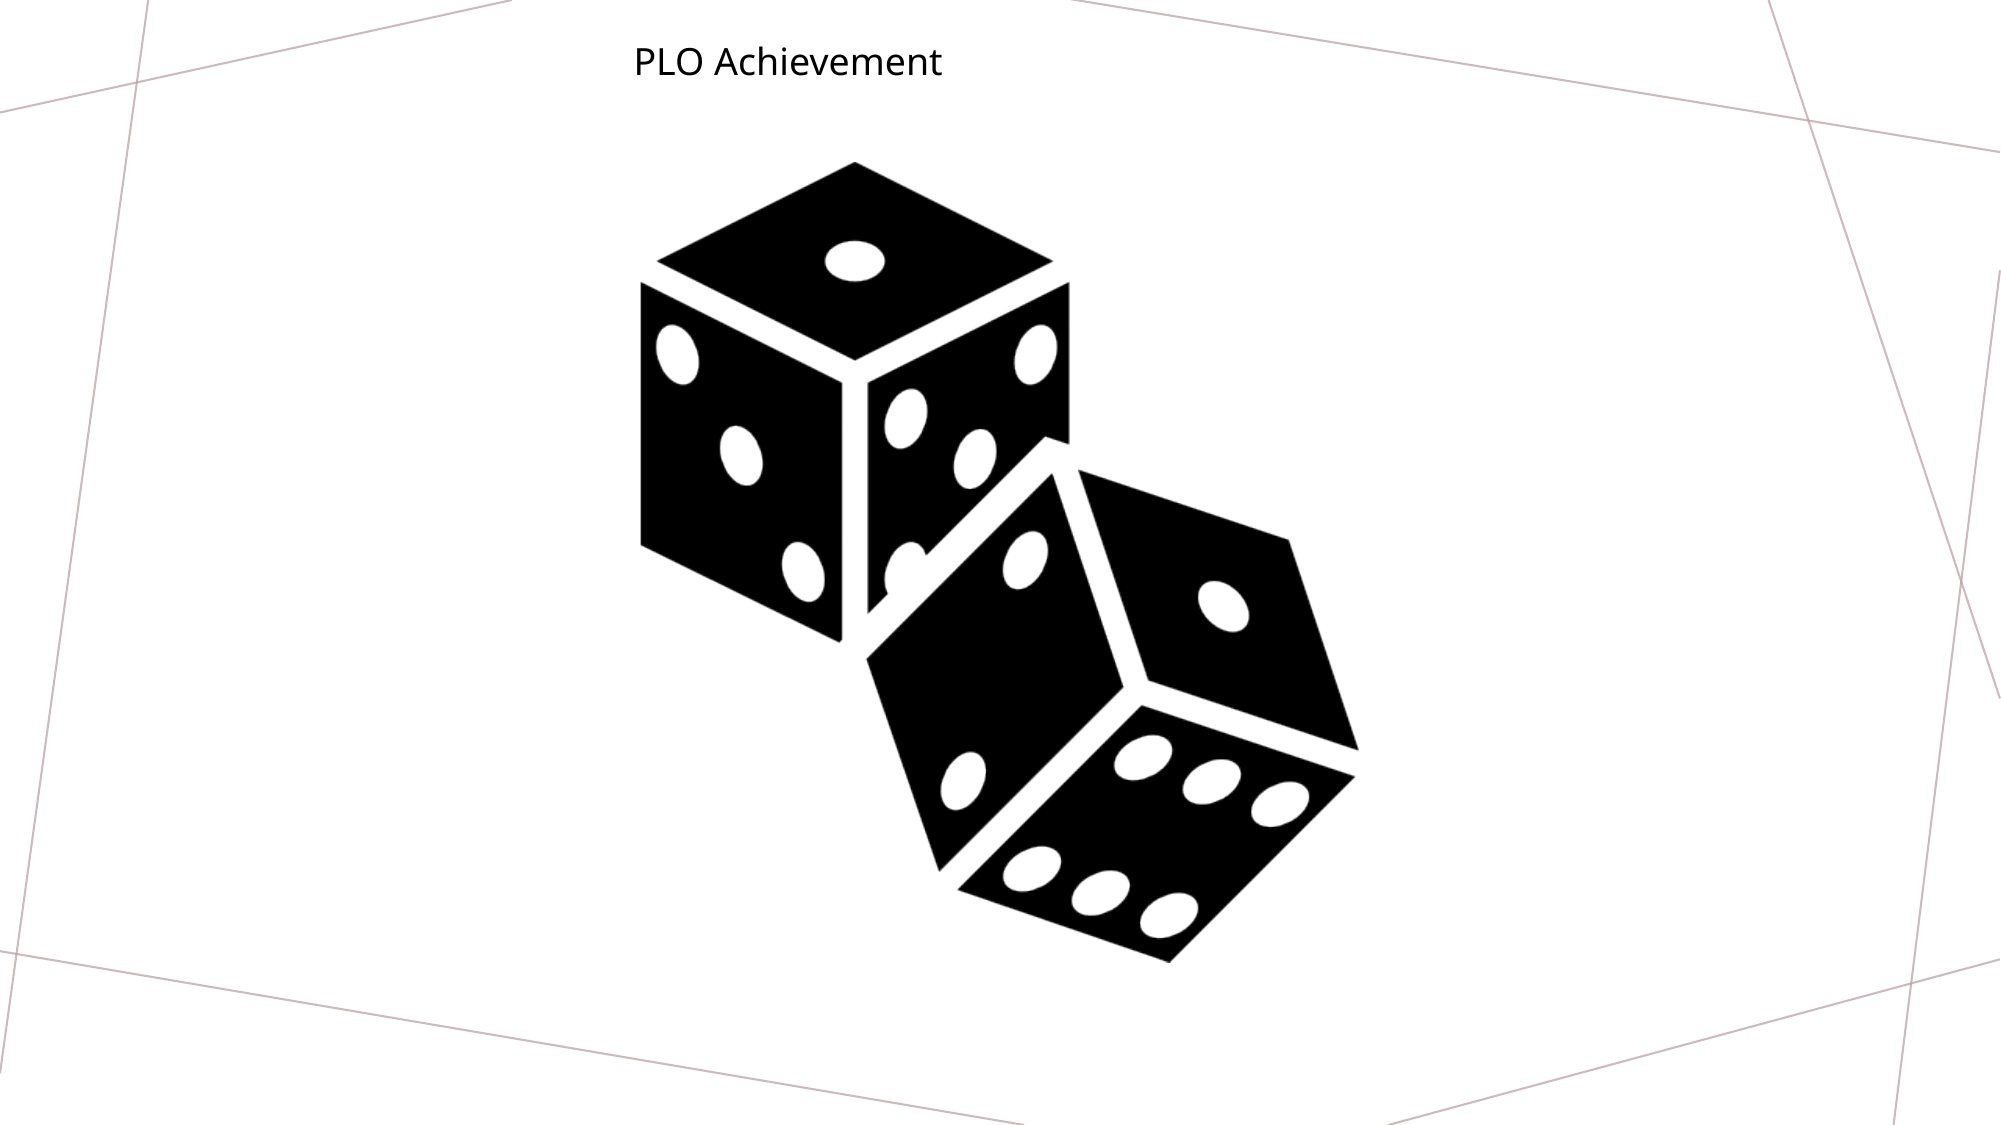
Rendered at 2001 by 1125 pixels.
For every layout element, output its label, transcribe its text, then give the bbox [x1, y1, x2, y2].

text_box [0, 60, 2000, 122]
picture [599, 162, 1400, 963]
text_box PLO Achievement [609, 30, 968, 91]
